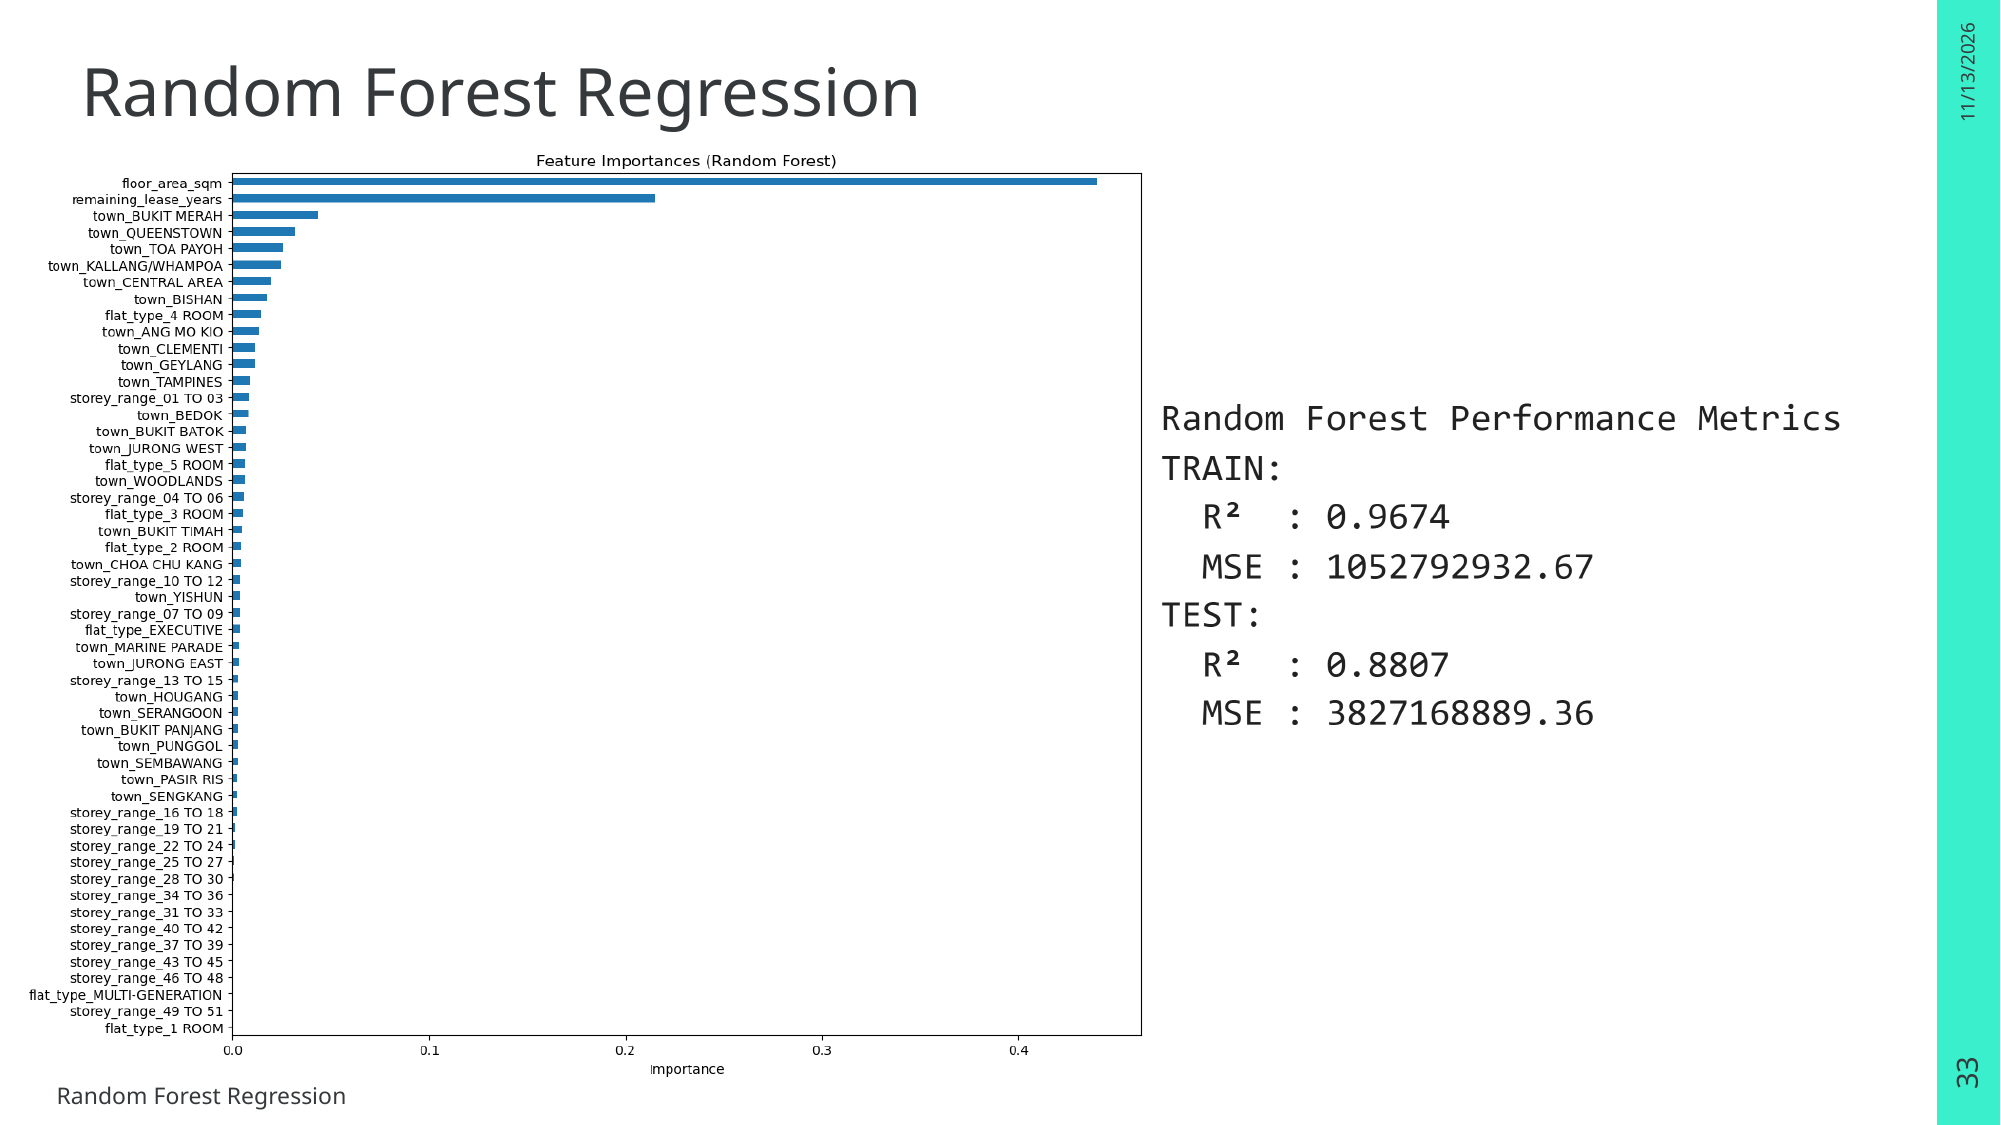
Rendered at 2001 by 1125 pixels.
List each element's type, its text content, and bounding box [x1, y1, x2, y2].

slide_number 33 [1937, 1020, 2000, 1125]
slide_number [1937, 0, 2000, 146]
text_box Random Forest Regression [41, 1085, 941, 1112]
picture [19, 145, 1846, 1085]
text_box Random Forest Regression [66, 42, 1757, 138]
